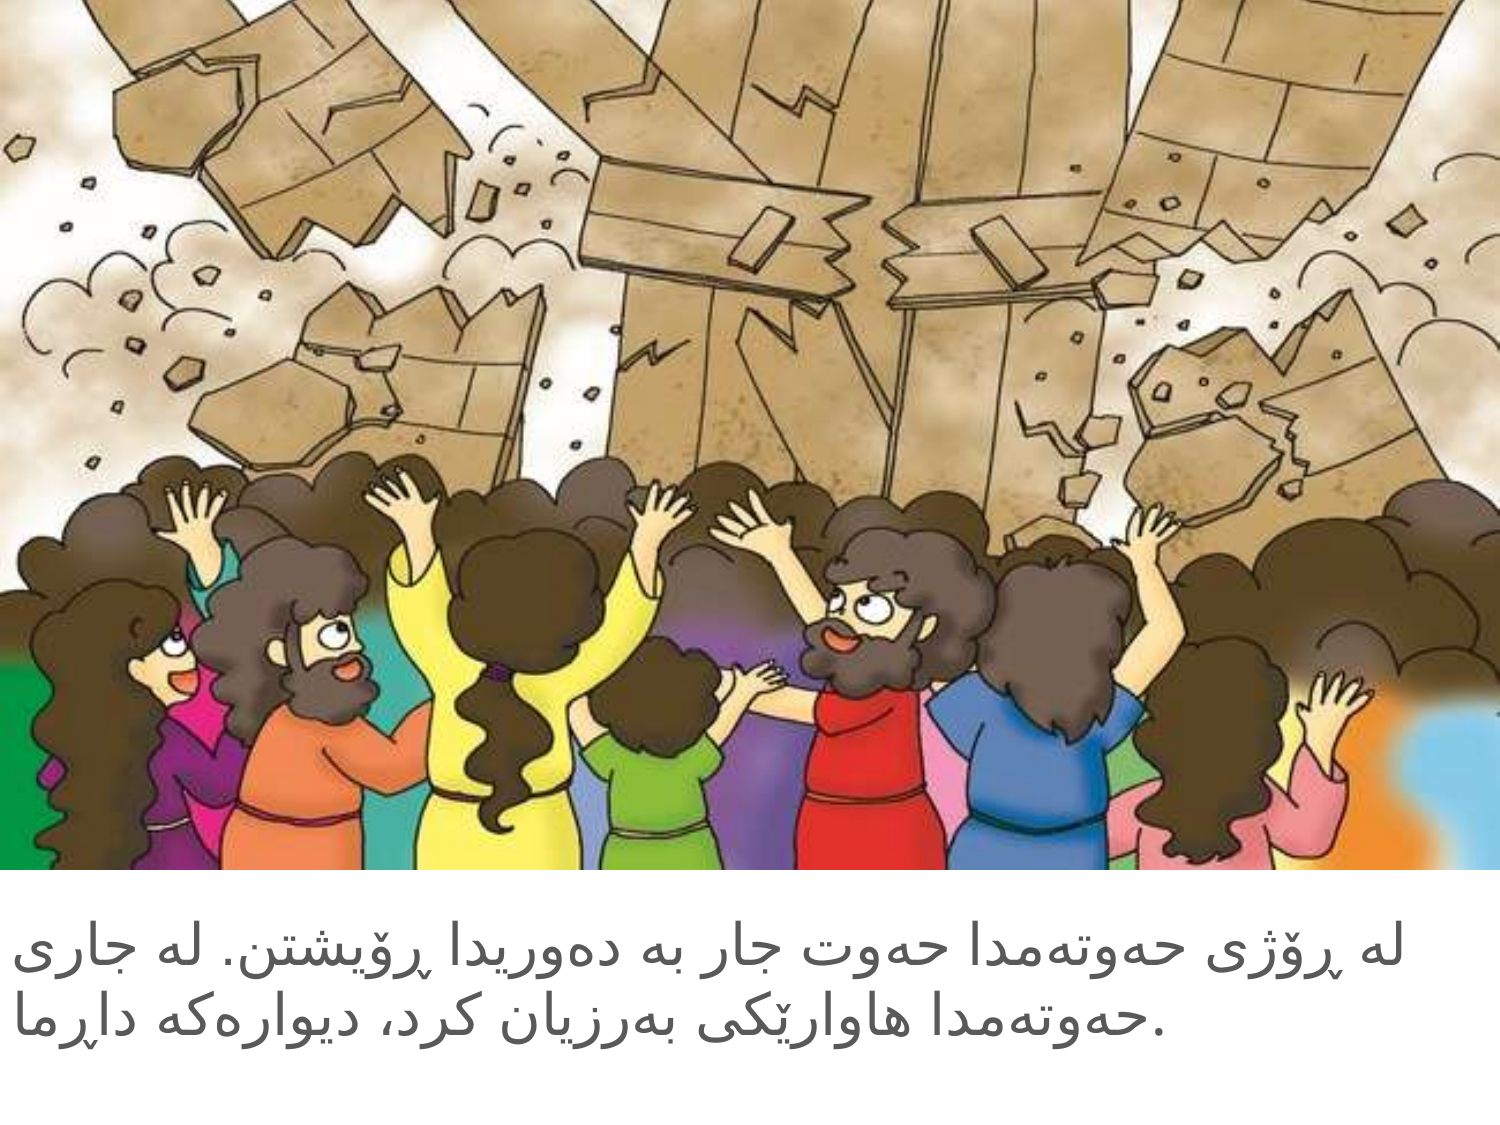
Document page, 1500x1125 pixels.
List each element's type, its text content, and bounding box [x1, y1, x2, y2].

text_box لە ڕۆژی حەوتەمدا حەوت جار بە دەوریدا ڕۆیشتن. لە جاری حەوتەمدا هاوارێکی بەرزیان کرد، دیوارەکە داڕما. [0, 900, 1483, 1055]
picture [0, 0, 1500, 870]
